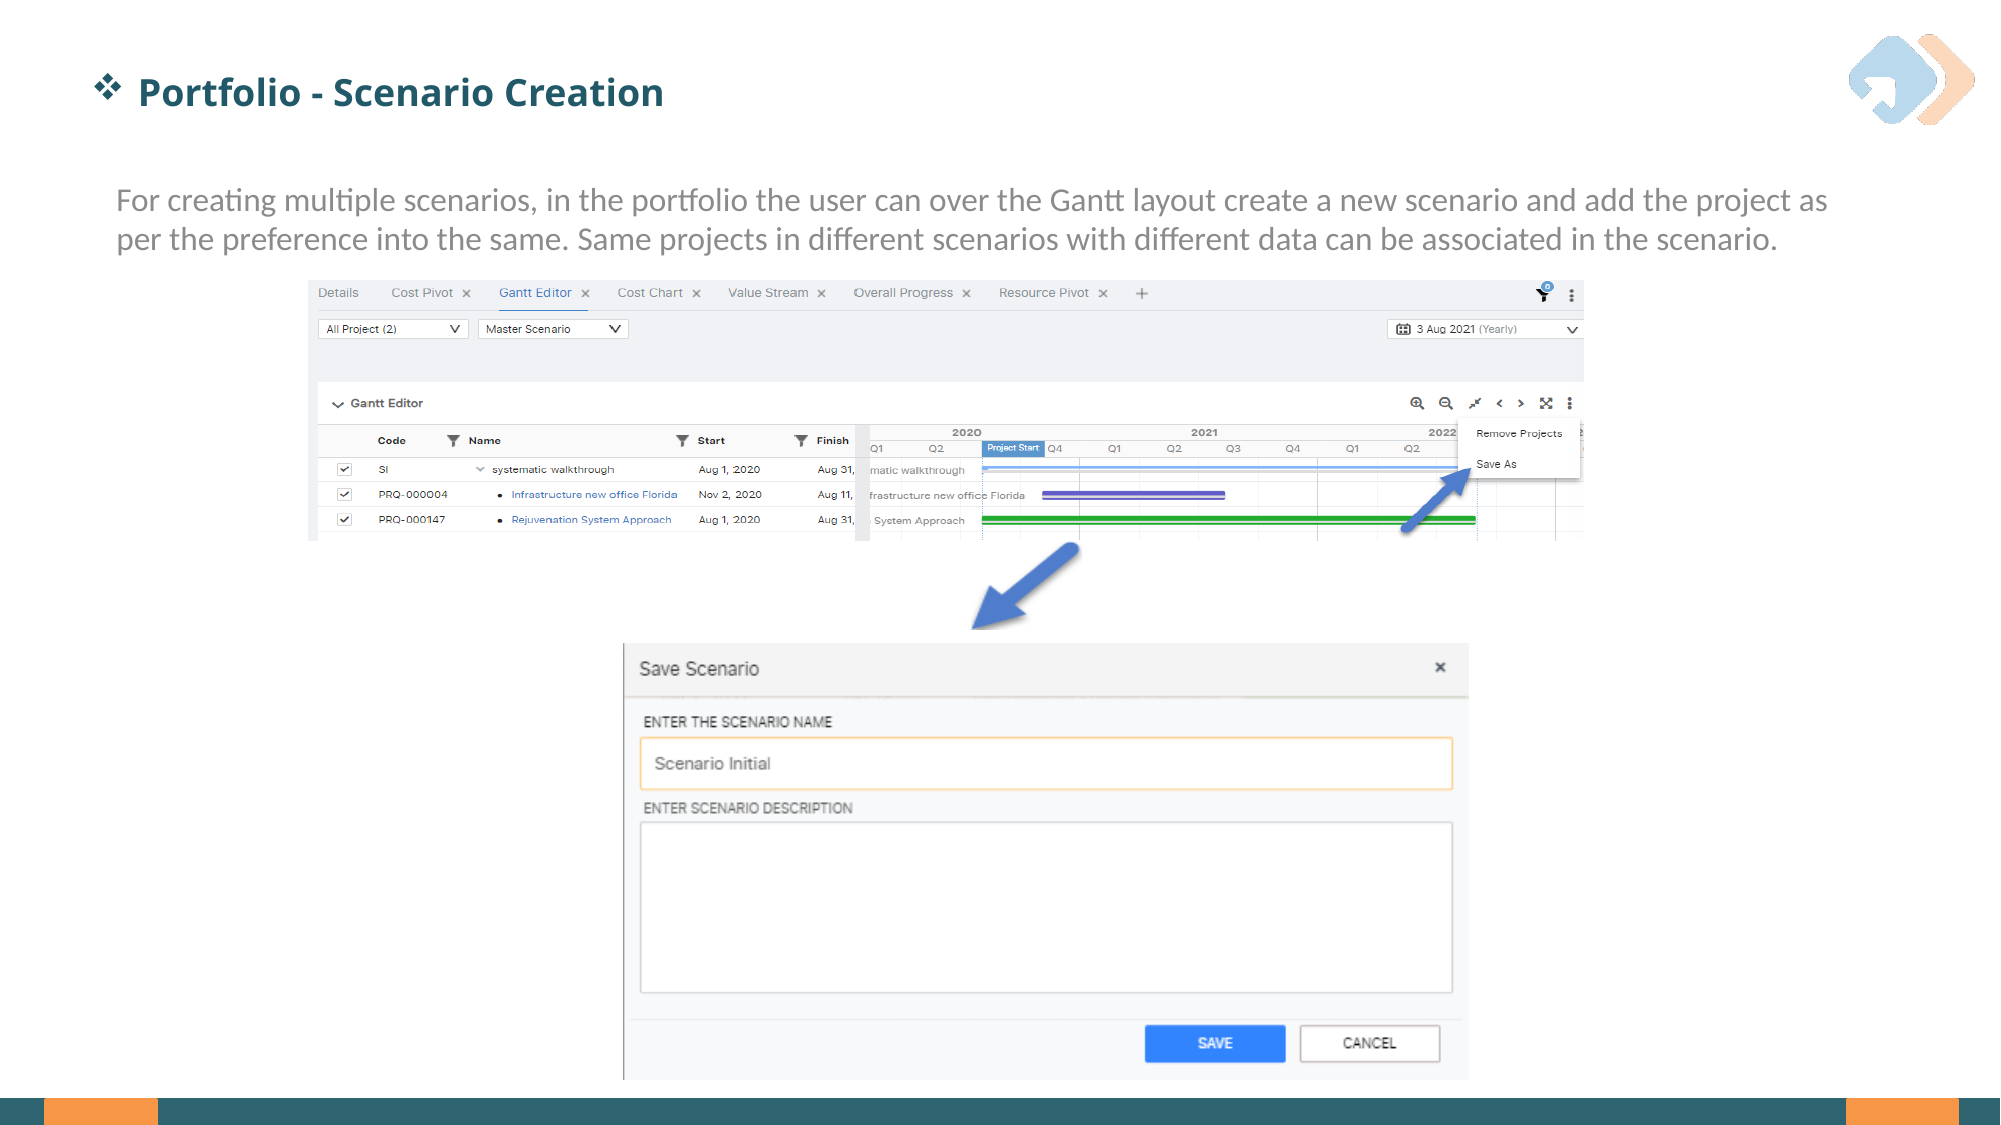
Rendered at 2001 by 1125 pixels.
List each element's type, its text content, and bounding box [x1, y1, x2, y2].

picture [622, 643, 1469, 1080]
text_box Portfolio - Scenario Creation [76, 0, 1848, 122]
text_box [1959, 1098, 2000, 1125]
text_box [0, 1098, 44, 1125]
text_box [44, 1098, 158, 1125]
picture [308, 279, 1588, 630]
text_box [1846, 1098, 1959, 1125]
picture [1847, 15, 1977, 145]
text_box [158, 1098, 1846, 1125]
list For creating multiple scenarios, in the portfolio the user can over the Gantt layout create a new scenario and add the project as per the preference into the same. Same projects in different scenarios with different data can be associated in the scenario. [101, 123, 1848, 266]
